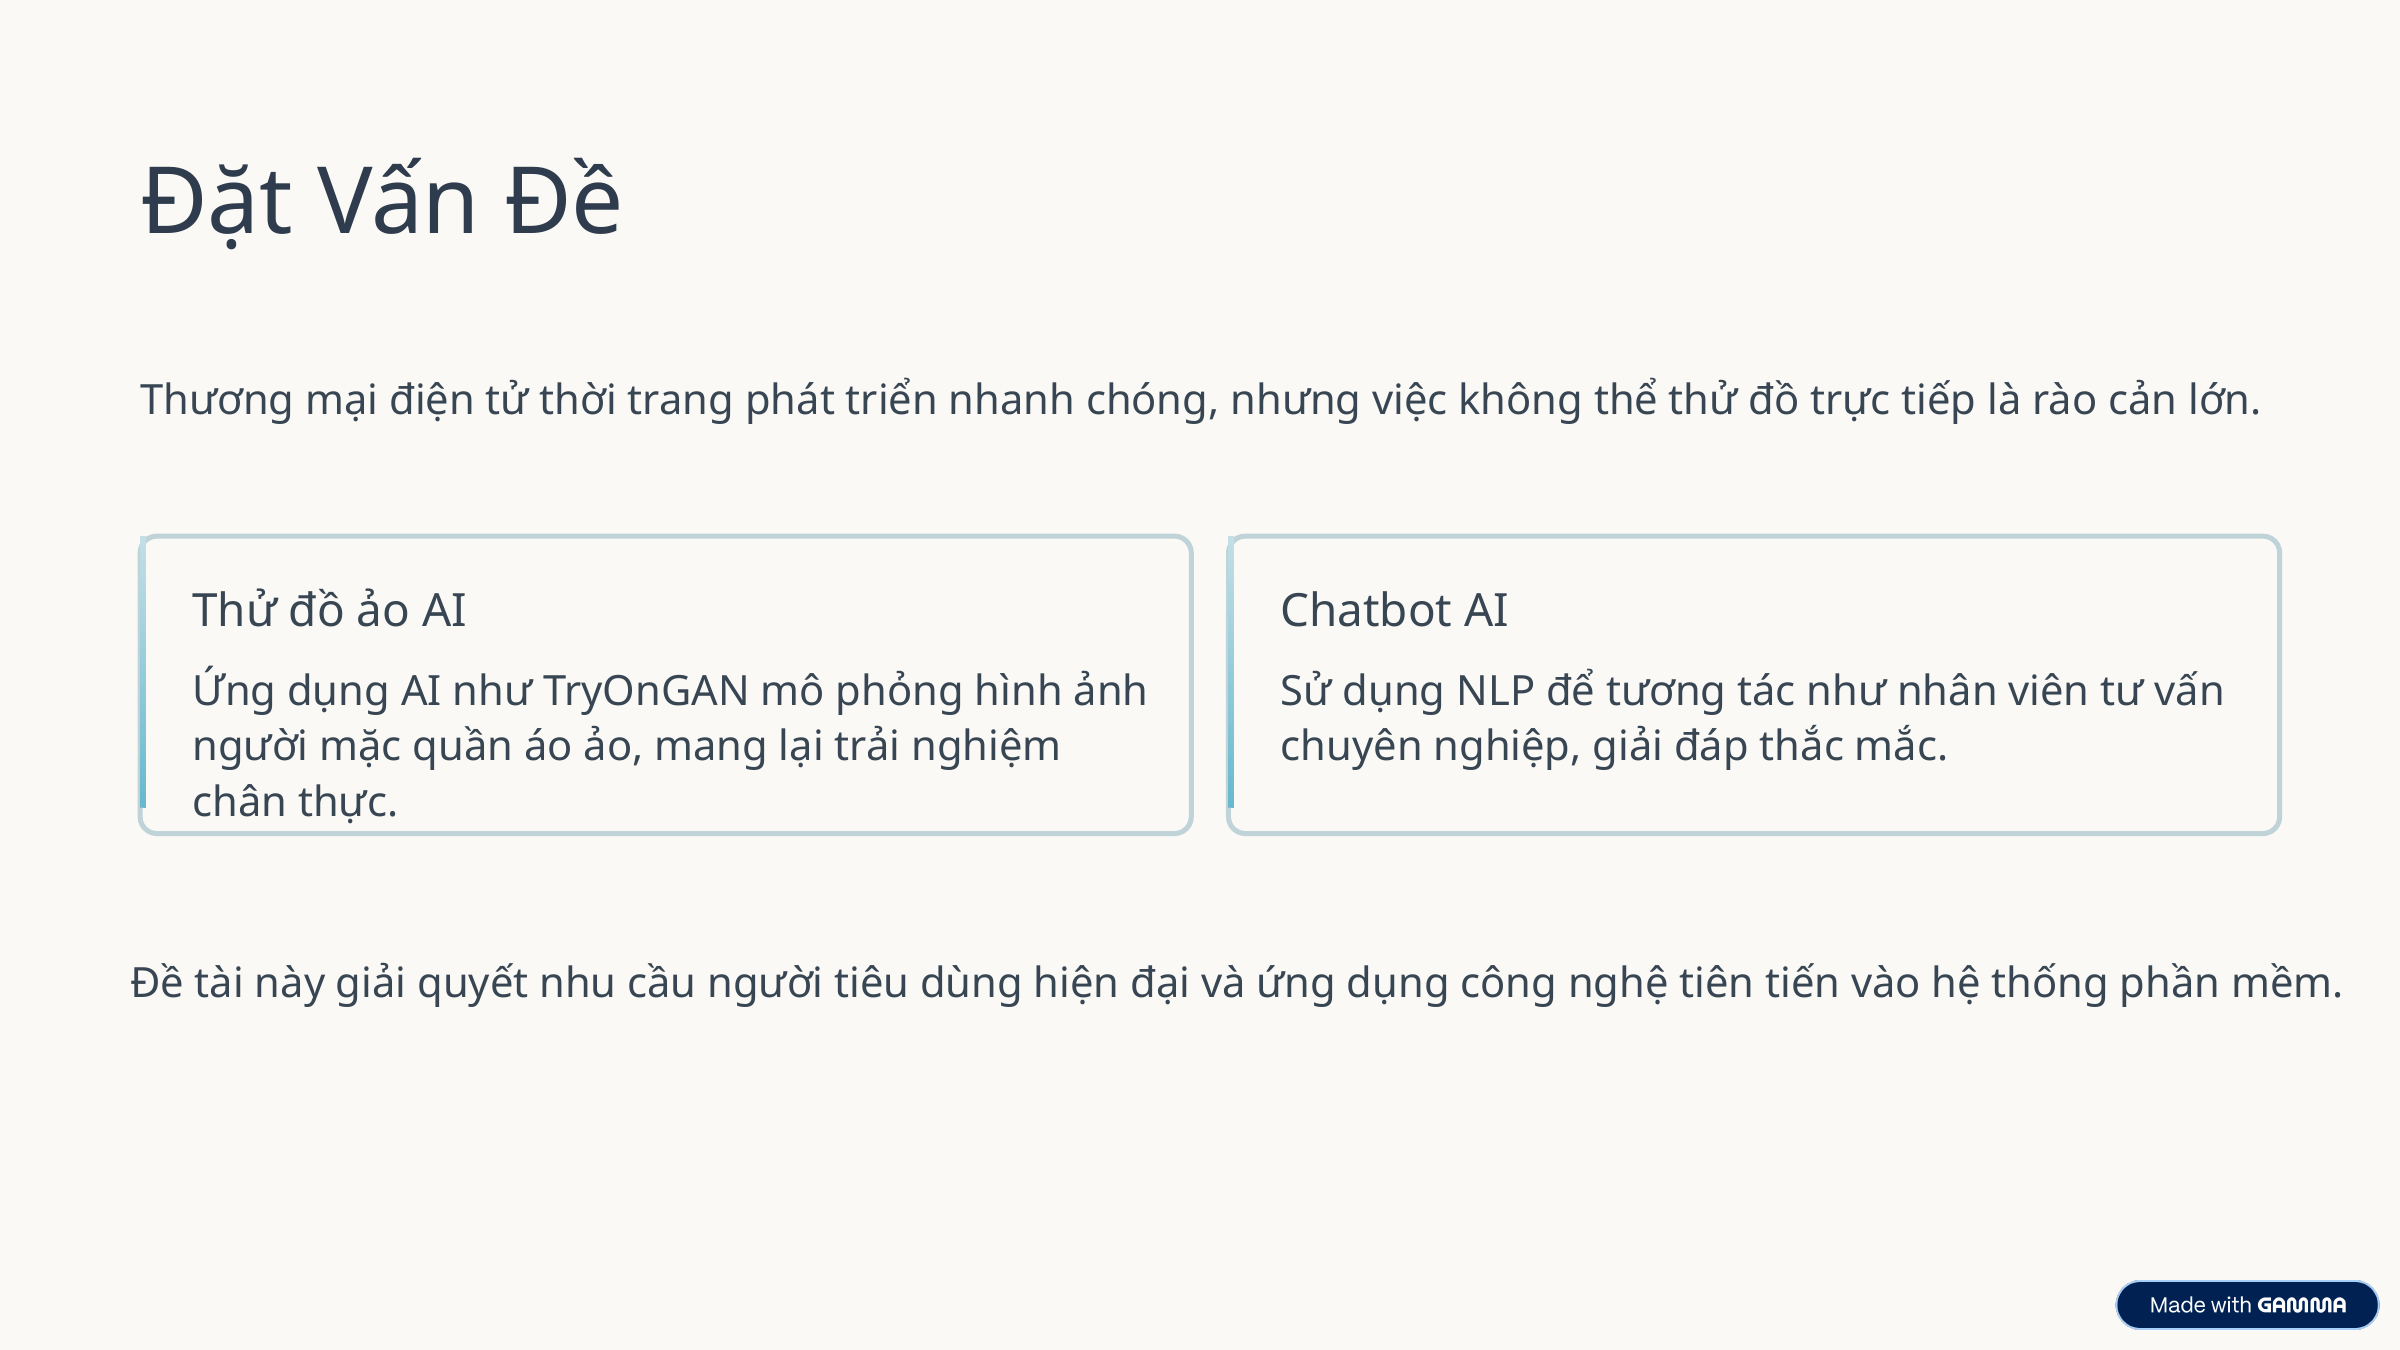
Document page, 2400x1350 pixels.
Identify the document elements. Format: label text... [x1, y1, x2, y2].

text_box [1228, 536, 2280, 834]
text_box Đặt Vấn Đề [140, 136, 1071, 254]
picture [140, 536, 151, 813]
text_box Đề tài này giải quyết nhu cầu người tiêu dùng hiện đại và ứng dụng công nghệ tiên tiến vào hệ thống phần mềm. [130, 950, 2270, 1007]
text_box Ứng dụng AI như TryOnGAN mô phỏng hình ảnh người mặc quần áo ảo, mang lại trải nghiệm chân thực. [192, 658, 1150, 771]
text_box Sử dụng NLP để tương tác như nhân viên tư vấn chuyên nghiệp, giải đáp thắc mắc. [1280, 658, 2238, 771]
text_box [140, 536, 1192, 834]
picture [2106, 1271, 2389, 1339]
text_box Thử đồ ảo AI [192, 578, 658, 637]
text_box Chatbot AI [1280, 578, 1746, 637]
picture [1228, 536, 1239, 813]
text_box Thương mại điện tử thời trang phát triển nhanh chóng, nhưng việc không thể thử đồ trực tiếp là rào cản lớn. [140, 367, 2280, 424]
